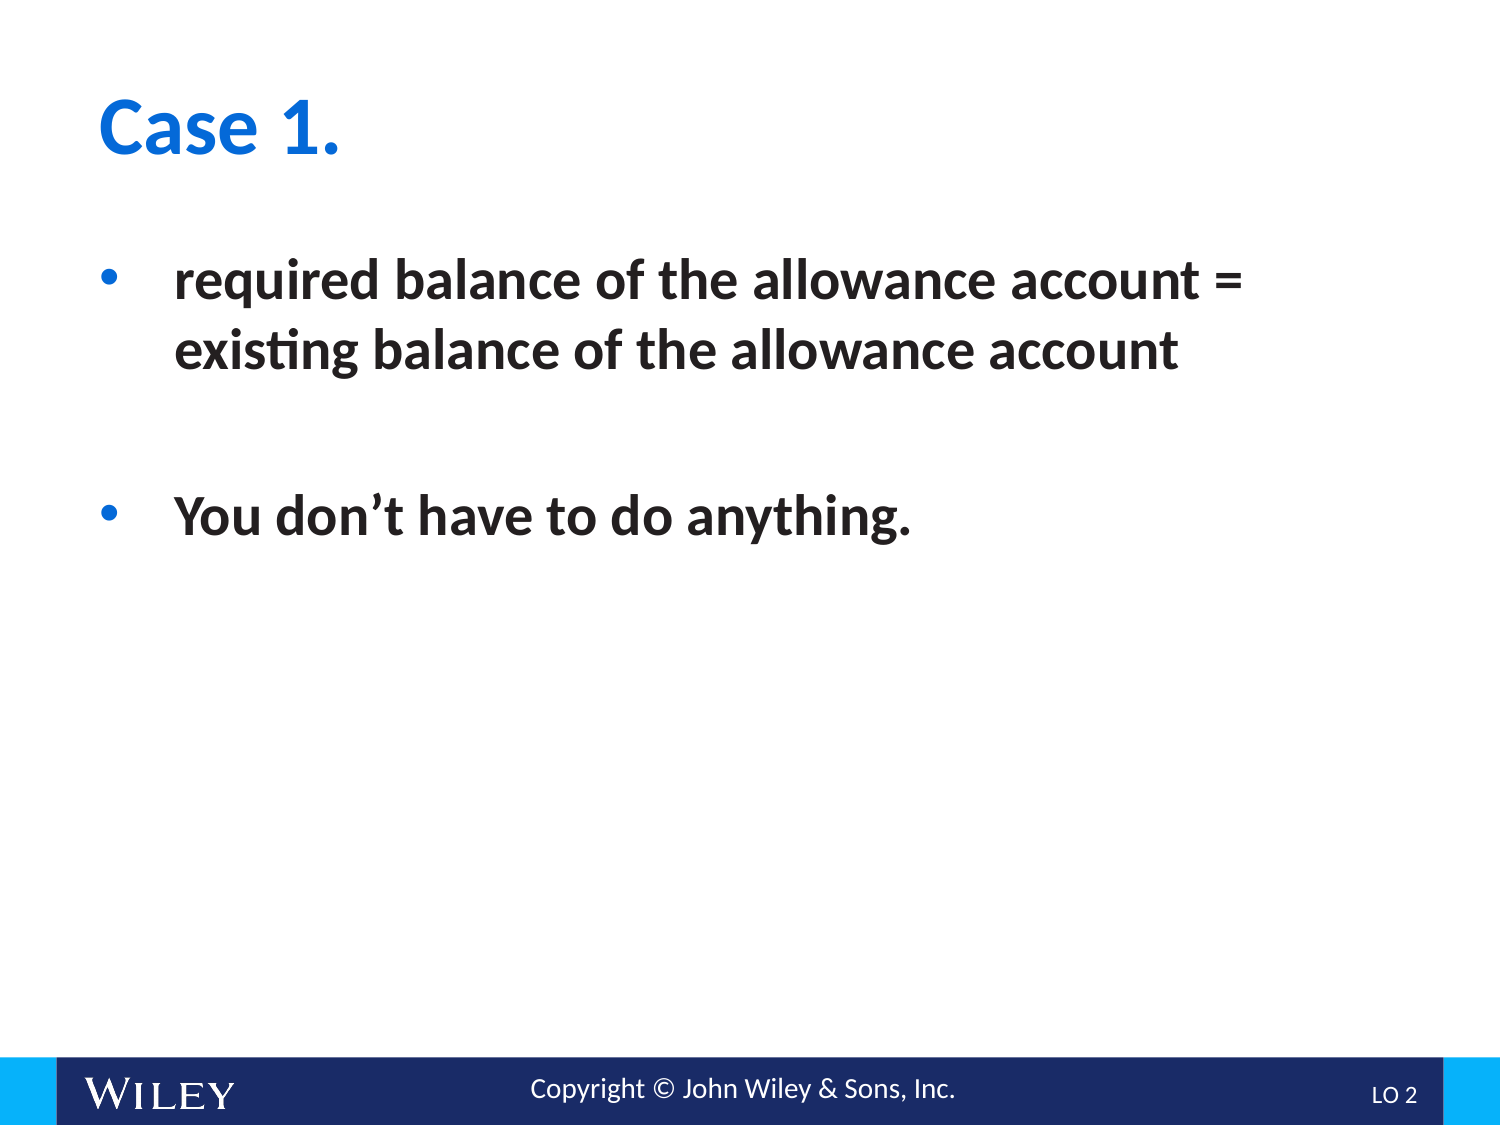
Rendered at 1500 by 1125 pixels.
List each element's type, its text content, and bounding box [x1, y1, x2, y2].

title Case 1. [84, 75, 1416, 215]
list required balance of the allowance account = existing balance of the allowance account You don’t have to do anything. [84, 233, 1433, 1038]
list L O 2 [1309, 1065, 1433, 1125]
